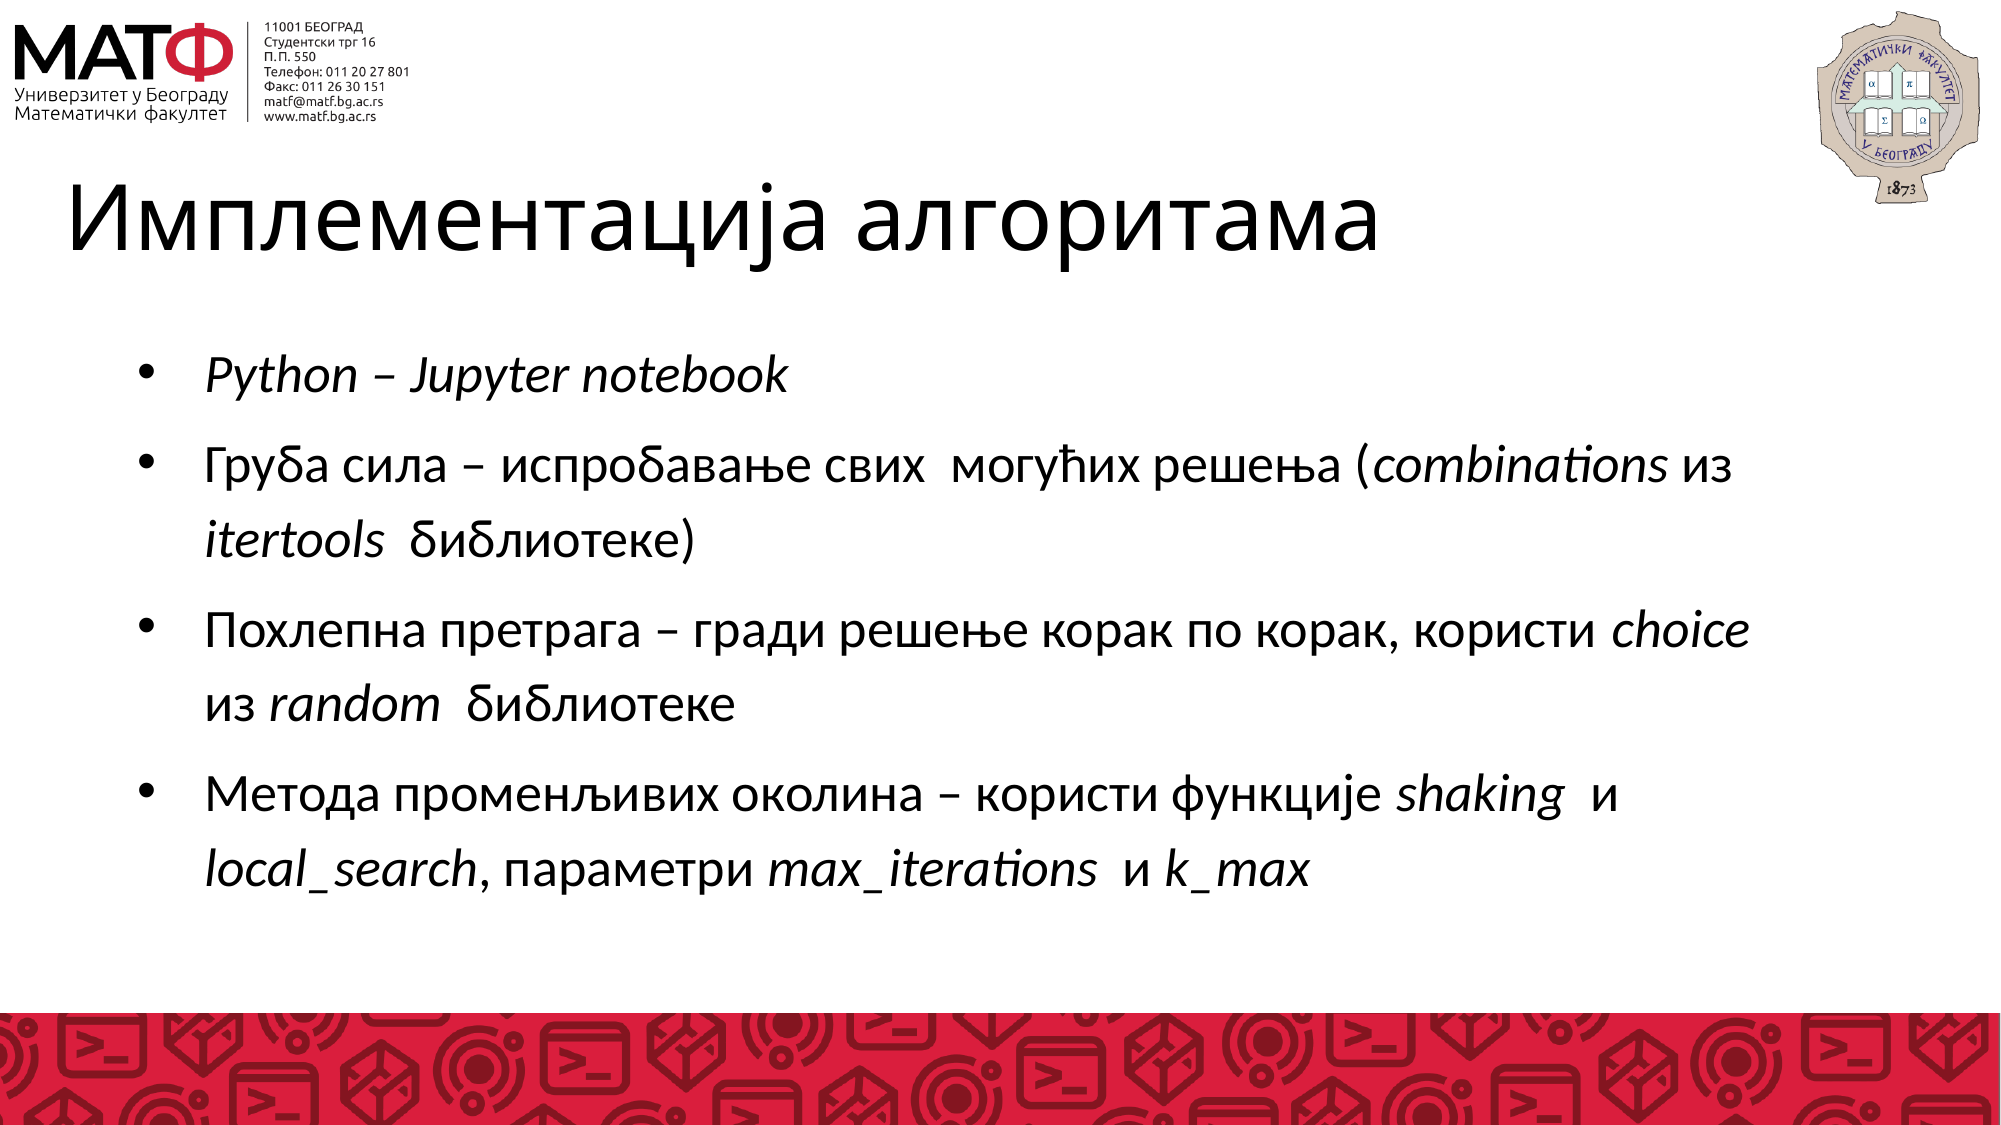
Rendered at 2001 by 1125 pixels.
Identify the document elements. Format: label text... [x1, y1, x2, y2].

title Имплементација алгоритама [64, 165, 1863, 277]
picture [0, 0, 434, 147]
picture [1801, 0, 1995, 224]
picture [0, 1013, 2001, 1125]
list Python – Jupyter notebook Груба сила – испробавање свих могућих решења (combinations из itertools библиотеке) Похлепна претрага – гради решење корак по корак, користи choice из random библиотеке Метода променљивих околина – користи функције shaking и local_search, параметри max_iterations и k_max [137, 328, 1800, 957]
